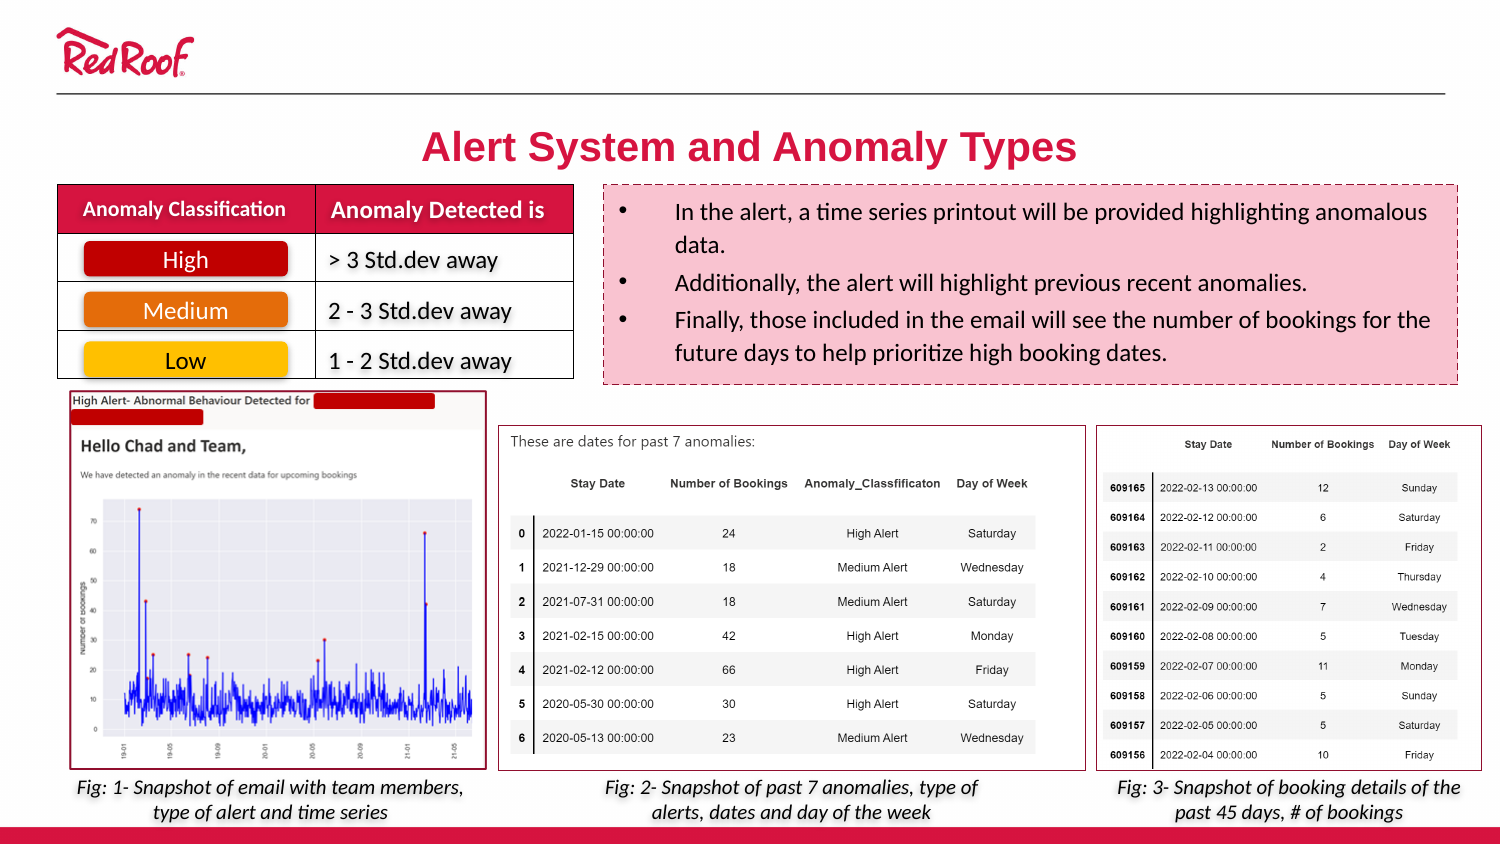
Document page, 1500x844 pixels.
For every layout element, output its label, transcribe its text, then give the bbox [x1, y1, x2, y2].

text_box Fig: 1- Snapshot of email with team members, type of alert and time series [53, 780, 488, 818]
picture [0, 0, 1500, 844]
text_box Fig: 2- Snapshot of past 7 anomalies, type of alerts, dates and day of the week [574, 780, 1009, 818]
text_box Fig: 3- Snapshot of booking details of the past 45 days, # of bookings [1095, 780, 1483, 818]
list In the alert, a time series printout will be provided highlighting anomalous data. Additionally, the alert will highlight previous recent anomalies. Finally, those included in the email will see the number of bookings for the future days to help prioritize high booking dates. [603, 184, 1458, 385]
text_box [46, 189, 580, 378]
text_box Alert System and Anomaly Types [54, 117, 1445, 173]
